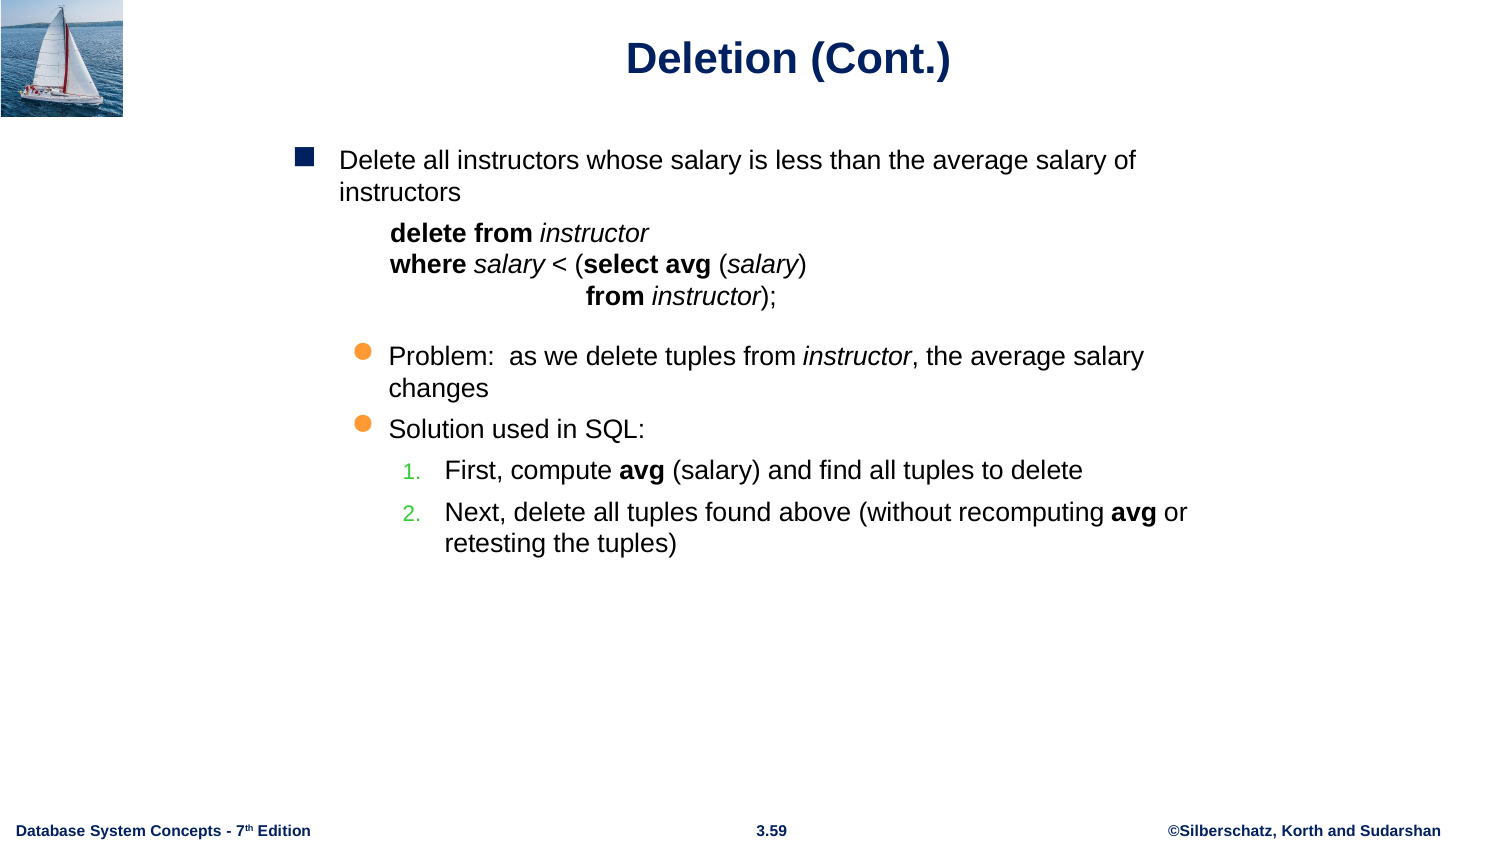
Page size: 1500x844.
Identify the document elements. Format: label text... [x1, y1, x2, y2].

picture [0, 0, 123, 117]
text_box delete from instructor where salary < (select avg (salary) from instructor); [375, 208, 1161, 319]
title Deletion (Cont.) [125, 14, 1452, 90]
list Delete all instructors whose salary is less than the average salary of instructors Problem: as we delete tuples from instructor, the average salary changes Solution used in SQL: First, compute avg (salary) and find all tuples to delete Next, delete all tuples found above (without recomputing avg or retesting the tuples) [282, 135, 1251, 236]
